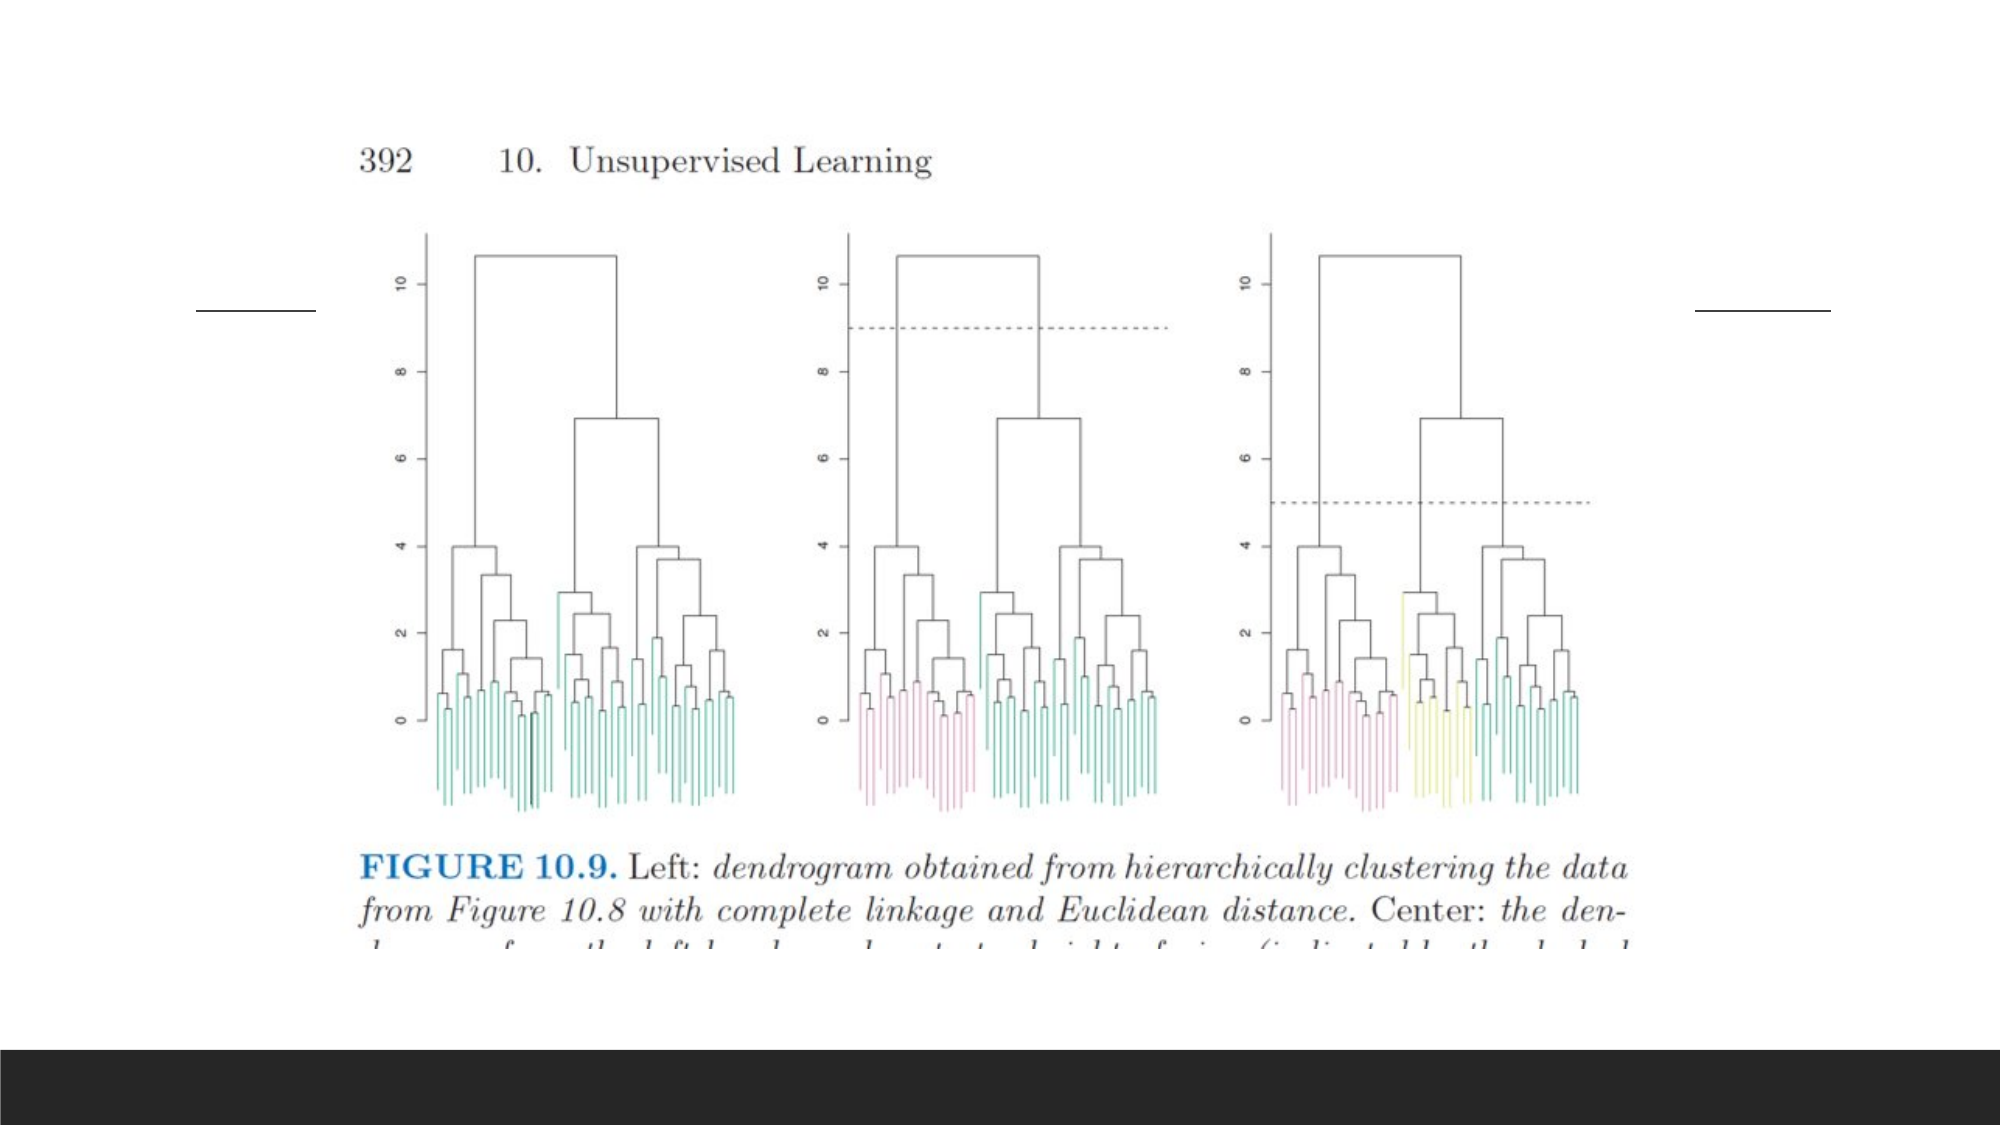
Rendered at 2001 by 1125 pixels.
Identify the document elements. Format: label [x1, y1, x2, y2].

picture [315, 98, 1695, 950]
